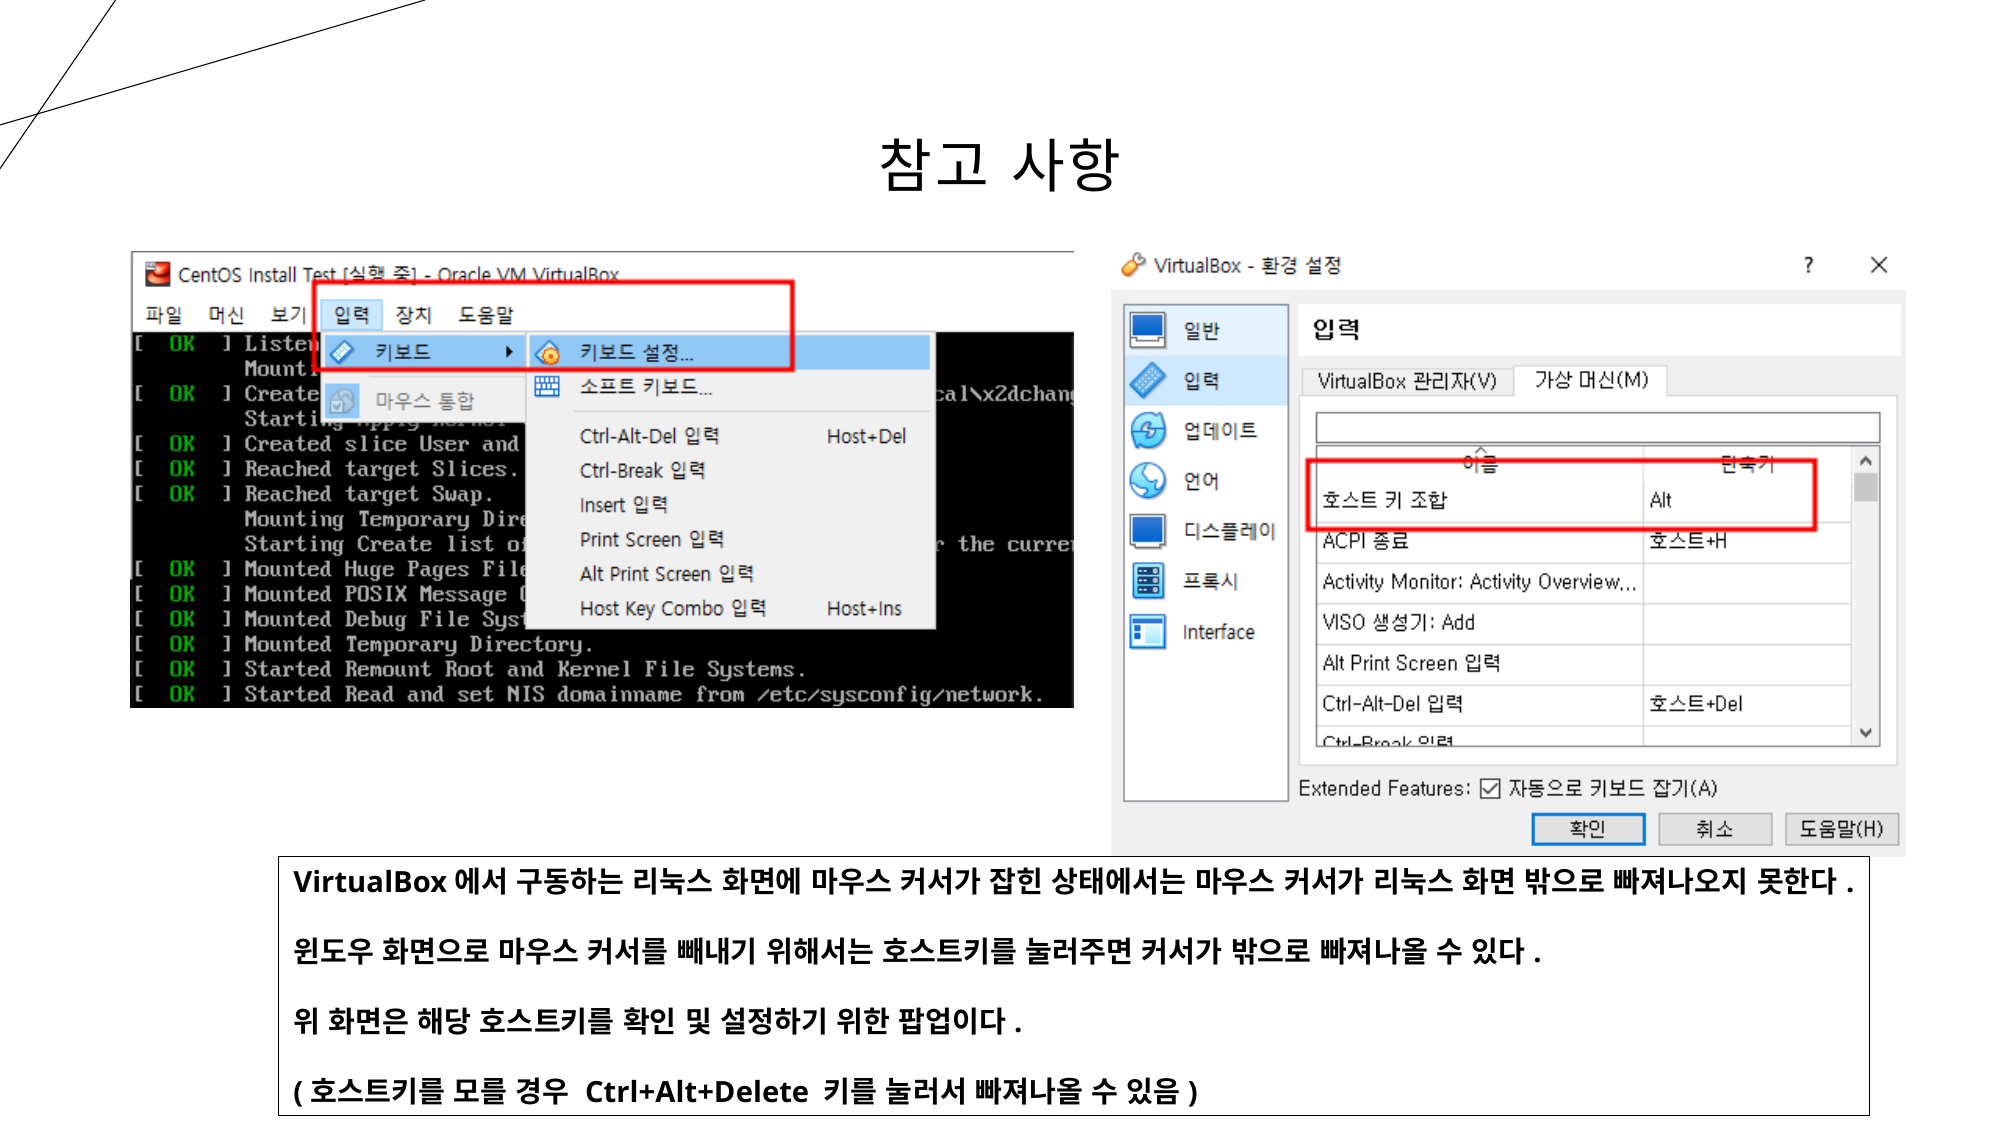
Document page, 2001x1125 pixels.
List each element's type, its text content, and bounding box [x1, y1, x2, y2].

picture [1111, 251, 1906, 857]
title 참고 사항 [137, 59, 1863, 278]
picture [130, 251, 1074, 708]
text_box VirtualBox에서 구동하는 리눅스 화면에 마우스 커서가 잡힌 상태에서는 마우스 커서가 리눅스 화면 밖으로 빠져나오지 못한다. 윈도우 화면으로 마우스 커서를 빼내기 위해서는 호스트키를 눌러주면 커서가 밖으로 빠져나올 수 있다. 위 화면은 해당 호스트키를 확인 및 설정하기 위한 팝업이다. (호스트키를 모를 경우 Ctrl+Alt+Delete 키를 눌러서 빠져나올 수 있음) [278, 856, 1870, 1116]
